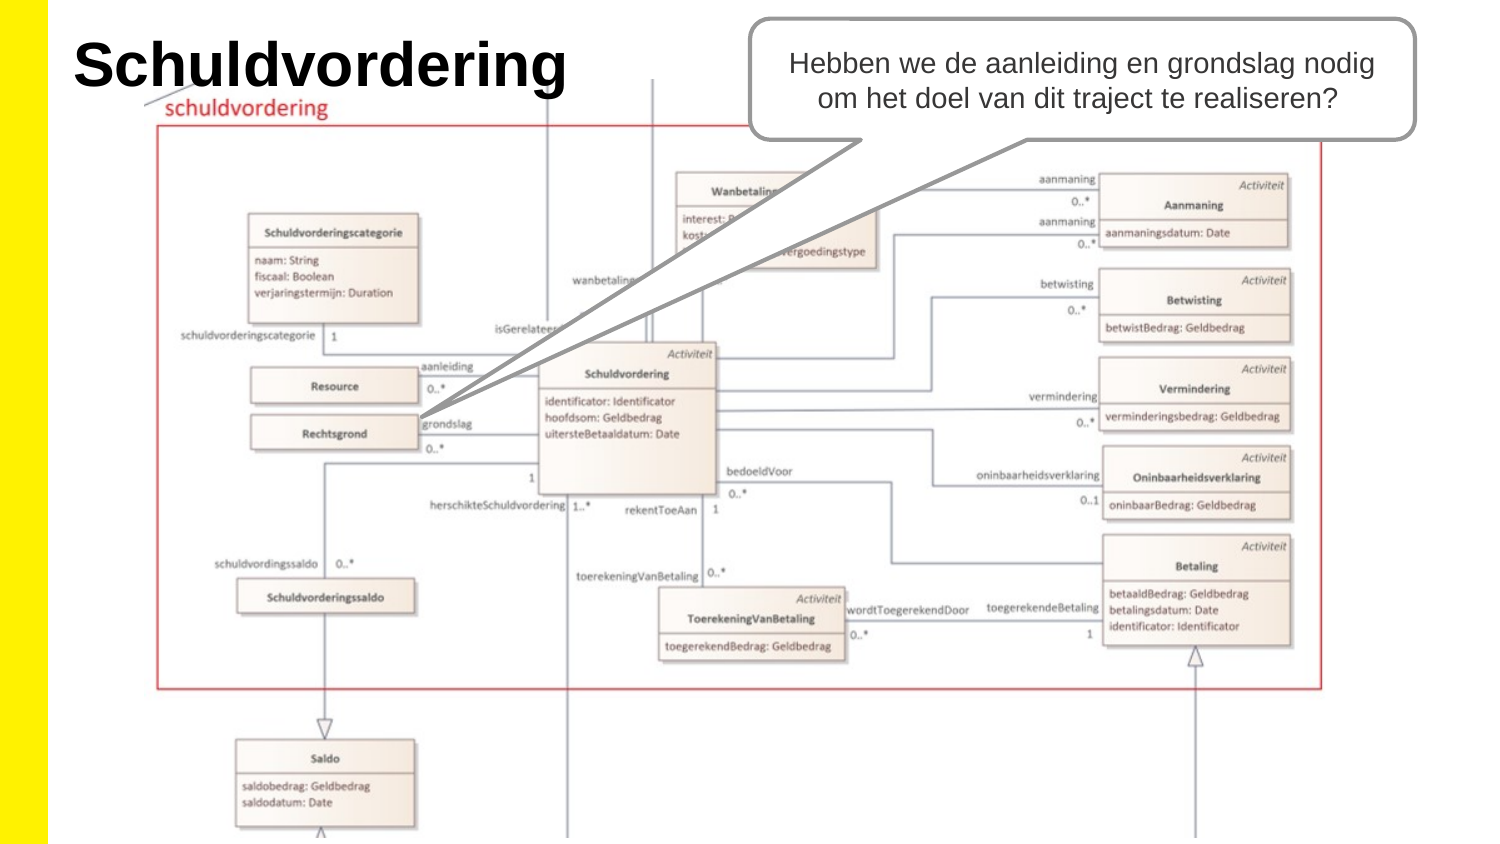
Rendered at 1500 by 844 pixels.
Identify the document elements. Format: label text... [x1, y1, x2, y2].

text_box Hebben we de aanleiding en grondslag nodig om het doel van dit traject te realiseren? [762, 16, 1418, 142]
picture [144, 78, 1336, 839]
text_box Schuldvordering [61, 18, 1366, 140]
